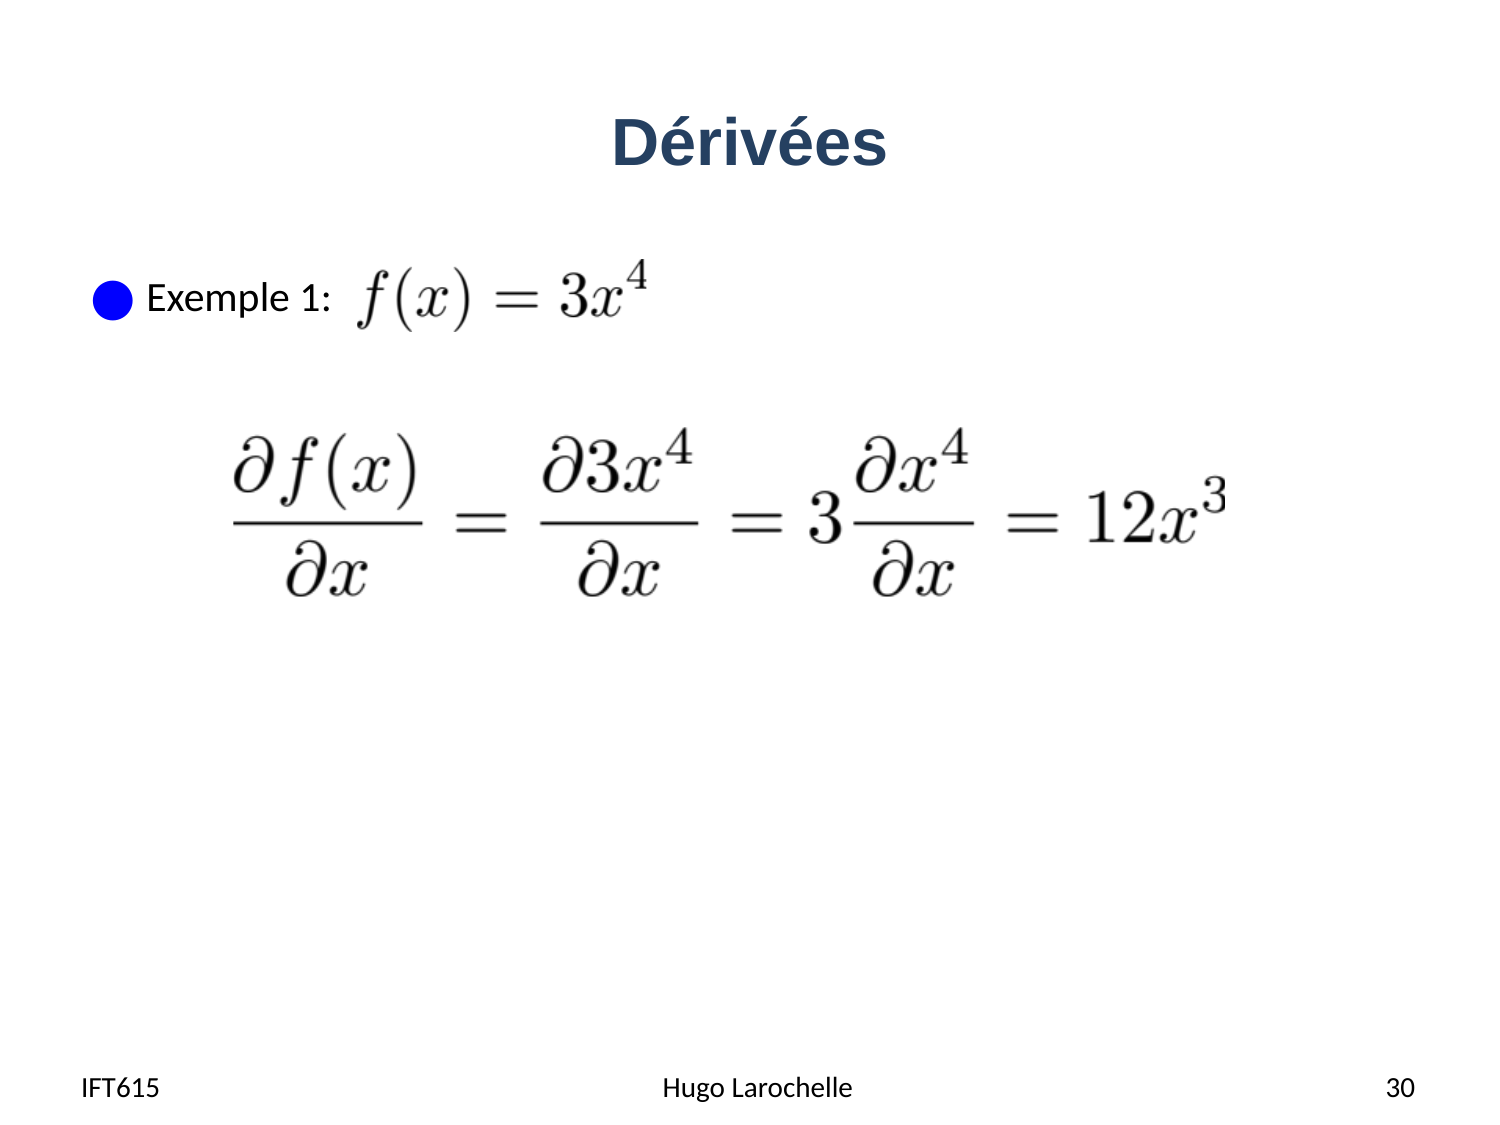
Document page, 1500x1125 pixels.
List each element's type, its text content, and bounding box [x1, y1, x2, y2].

picture [356, 259, 647, 333]
picture [233, 427, 1226, 597]
footer Hugo Larochelle [520, 1056, 996, 1117]
slide_number IFT615 [66, 1056, 356, 1117]
title Dérivées [75, 45, 1425, 233]
slide_number 30 [1080, 1056, 1431, 1117]
list Exemple 1: [75, 262, 1425, 1005]
